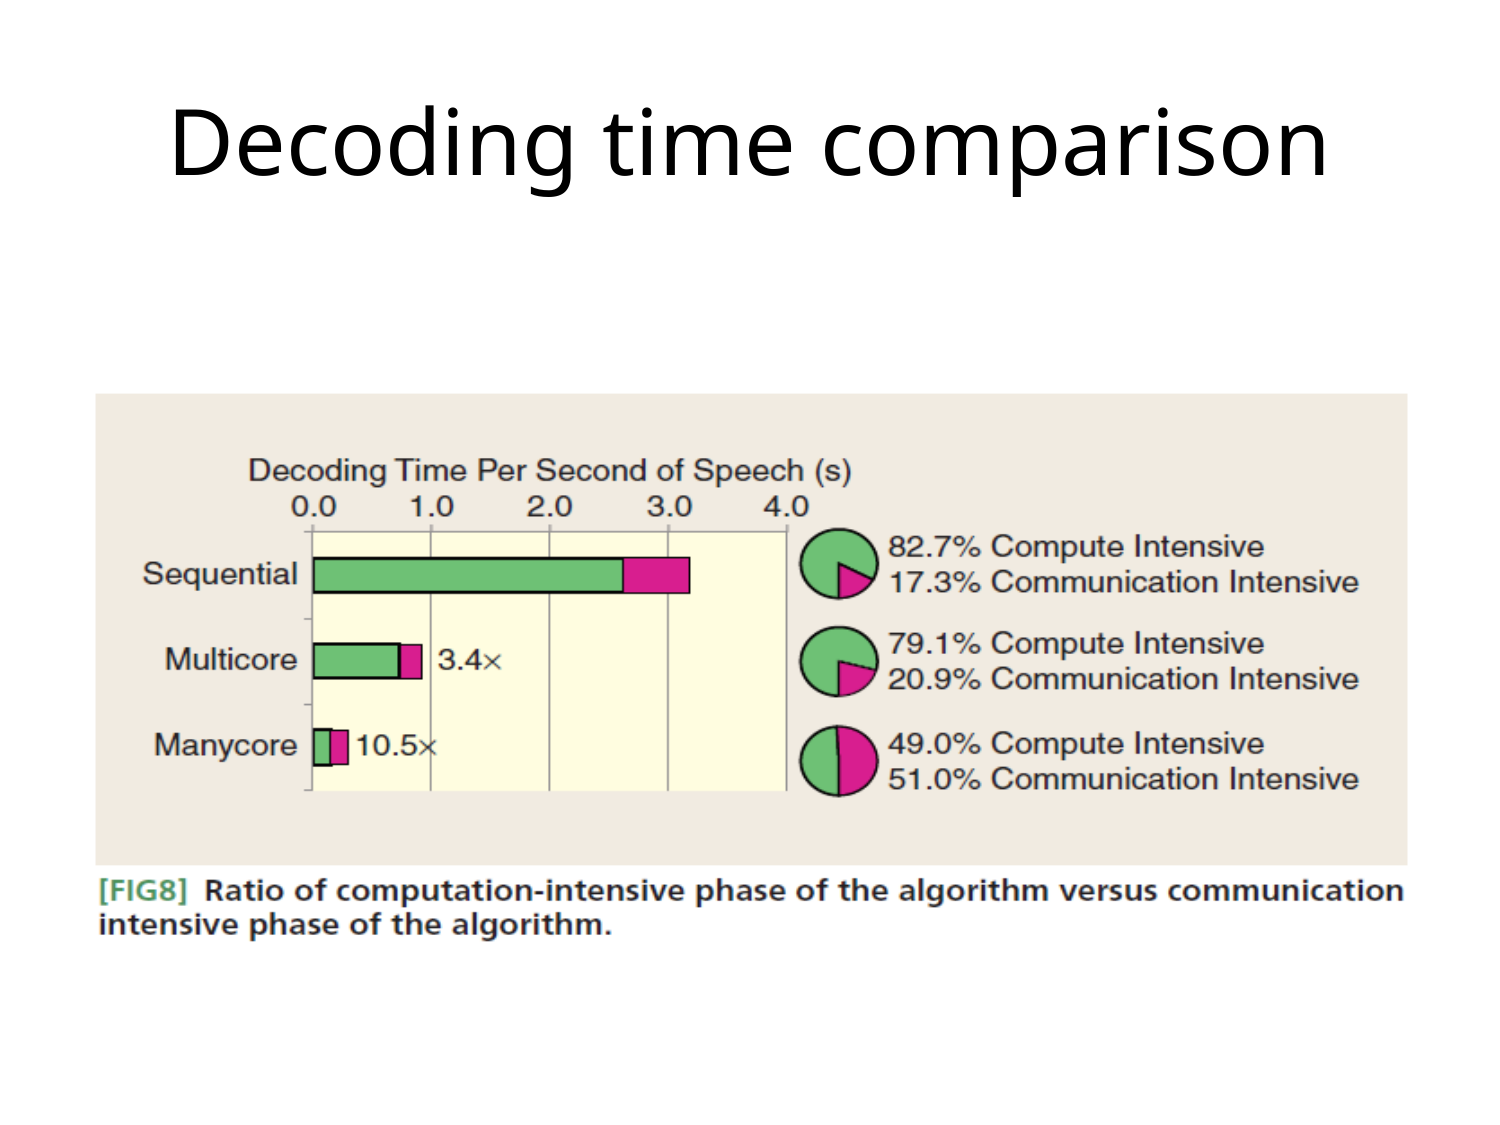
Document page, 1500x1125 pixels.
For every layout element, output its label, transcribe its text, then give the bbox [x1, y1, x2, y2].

picture [77, 373, 1432, 955]
title Decoding time comparison [75, 45, 1425, 233]
